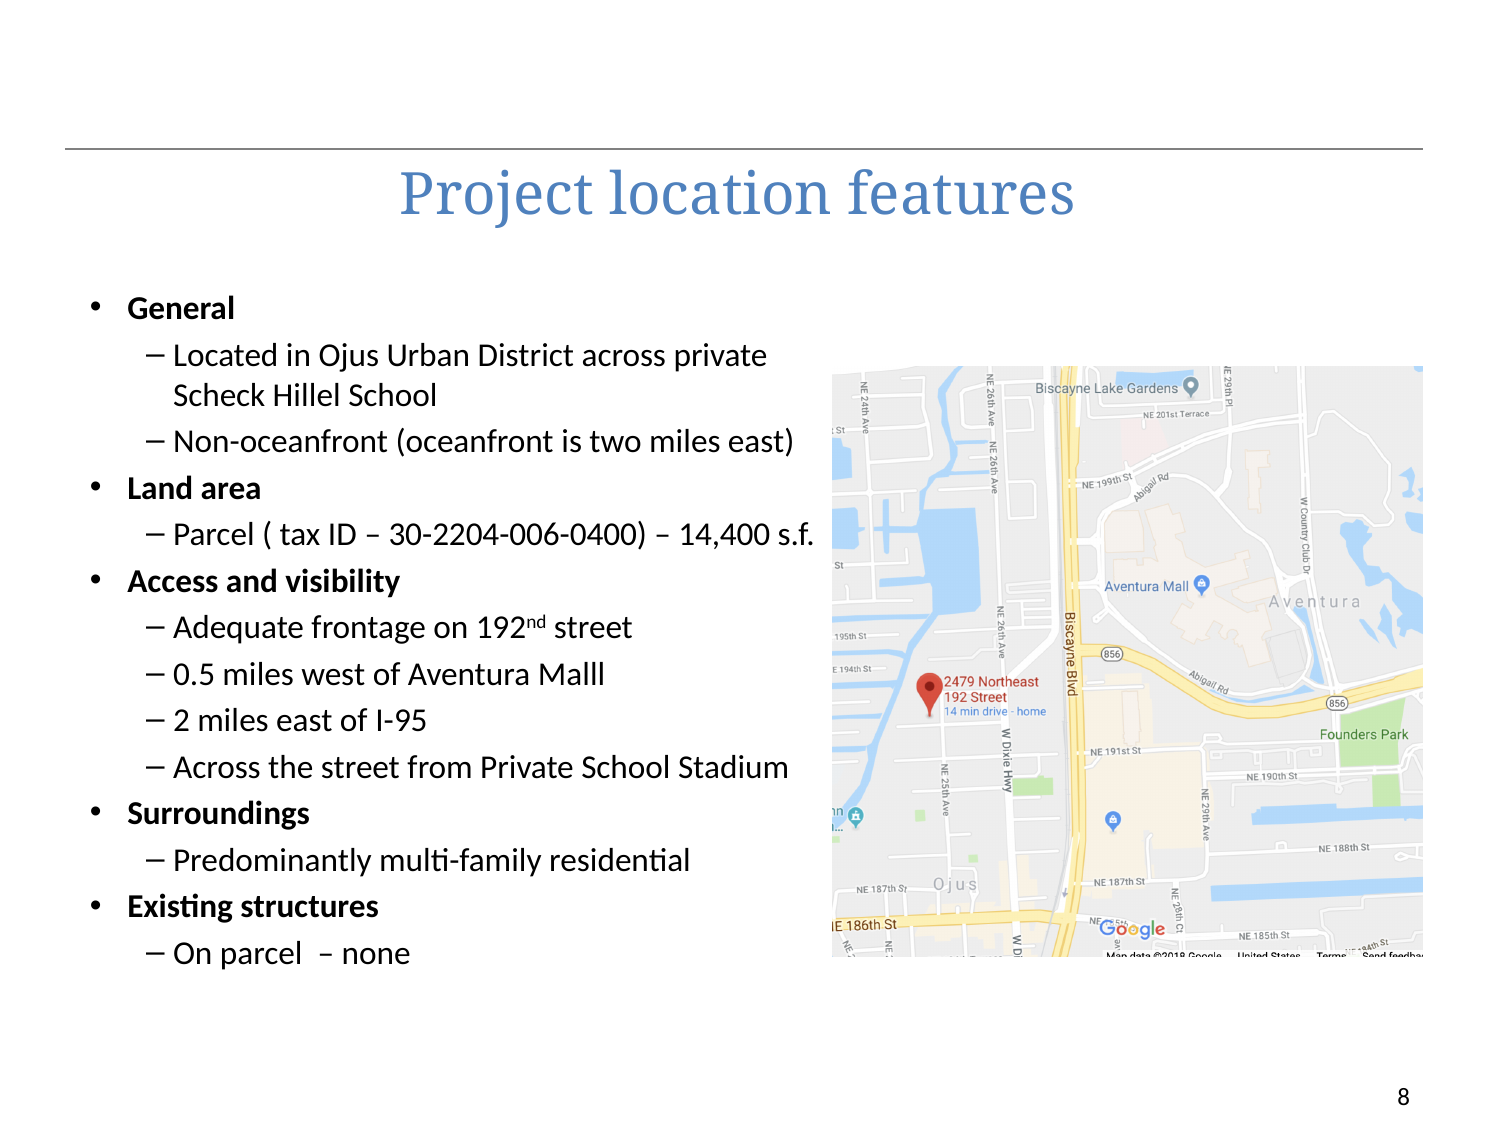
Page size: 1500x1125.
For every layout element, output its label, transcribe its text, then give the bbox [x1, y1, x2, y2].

picture [832, 366, 1423, 958]
slide_number 8 [1074, 1057, 1425, 1118]
list General Located in Ojus Urban District across private Scheck Hillel School Non-oceanfront (oceanfront is two miles east) Land area Parcel ( tax ID – 30-2204-006-0400) – 14,400 s.f. Access and visibility Adequate frontage on 192nd street 0.5 miles west of Aventura Malll 2 miles east of I-95 Across the street from Private School Stadium Surroundings Predominantly multi-family residential Existing structures On parcel – none [75, 278, 833, 1125]
title Project location features [385, 149, 1426, 266]
